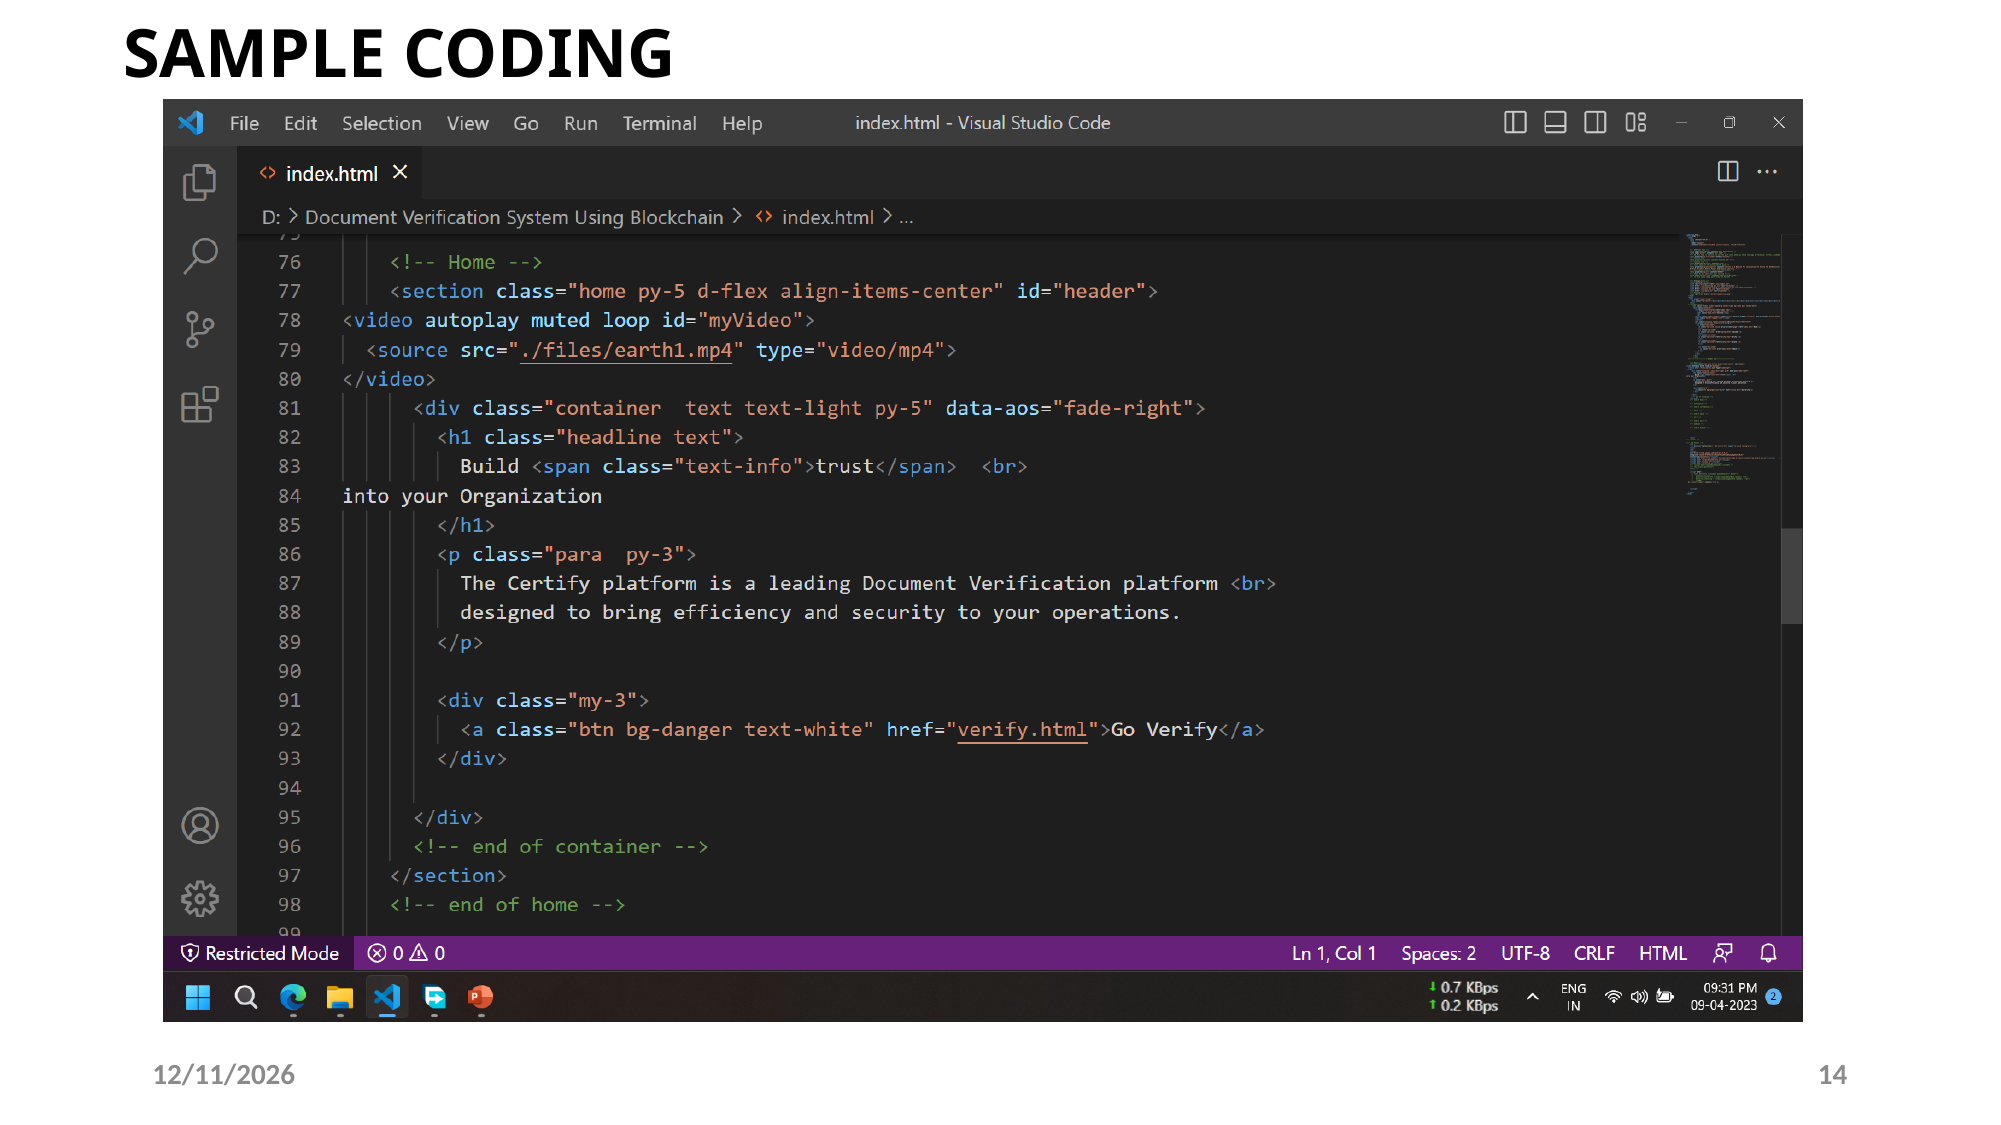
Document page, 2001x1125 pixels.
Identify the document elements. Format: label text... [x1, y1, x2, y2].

text_box SAMPLE CODING [108, 3, 1220, 99]
slide_number 14 [1412, 1042, 1863, 1103]
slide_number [137, 1042, 588, 1103]
picture [163, 99, 1803, 1022]
